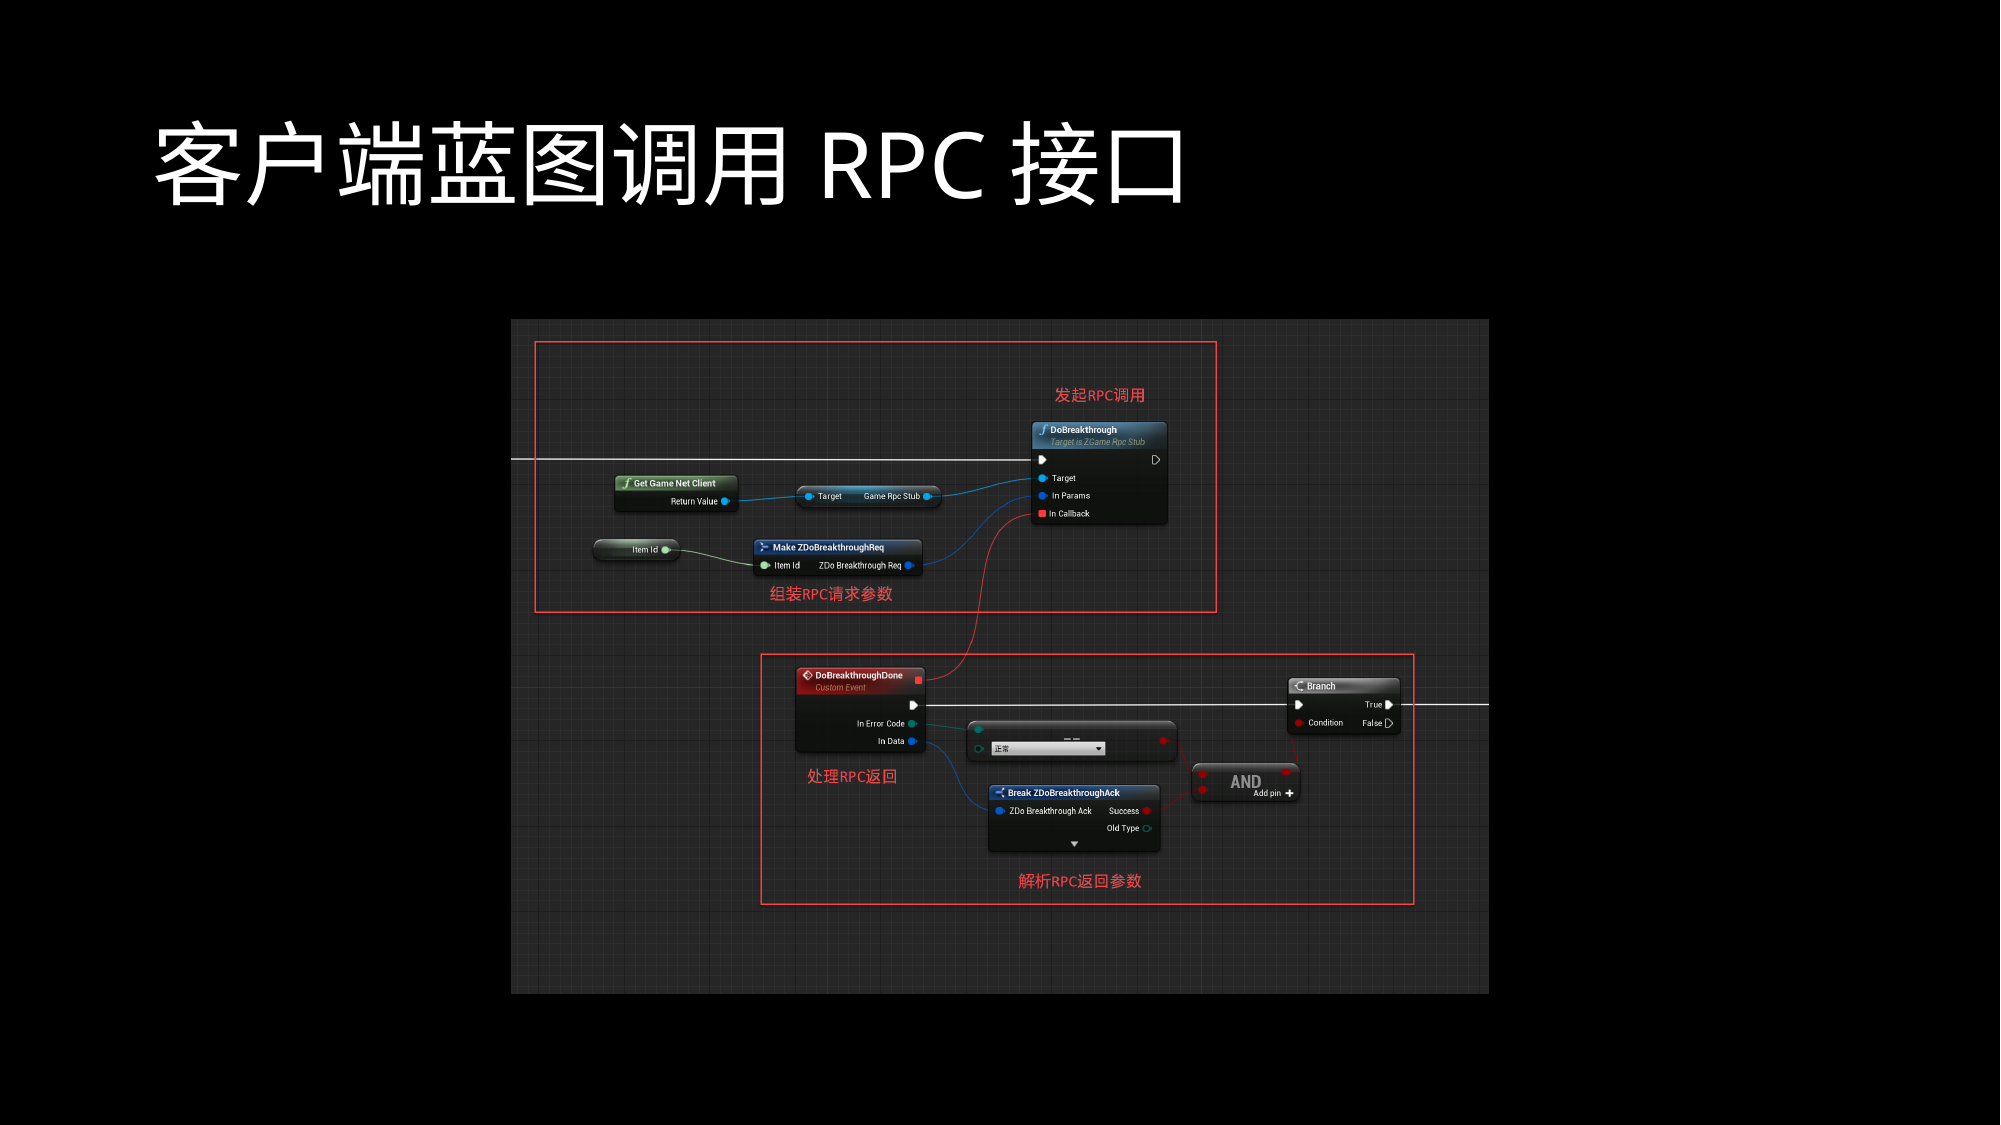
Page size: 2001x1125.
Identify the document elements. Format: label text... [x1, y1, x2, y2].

picture [511, 319, 1489, 994]
title 客户端蓝图调用RPC接口 [137, 59, 1863, 278]
